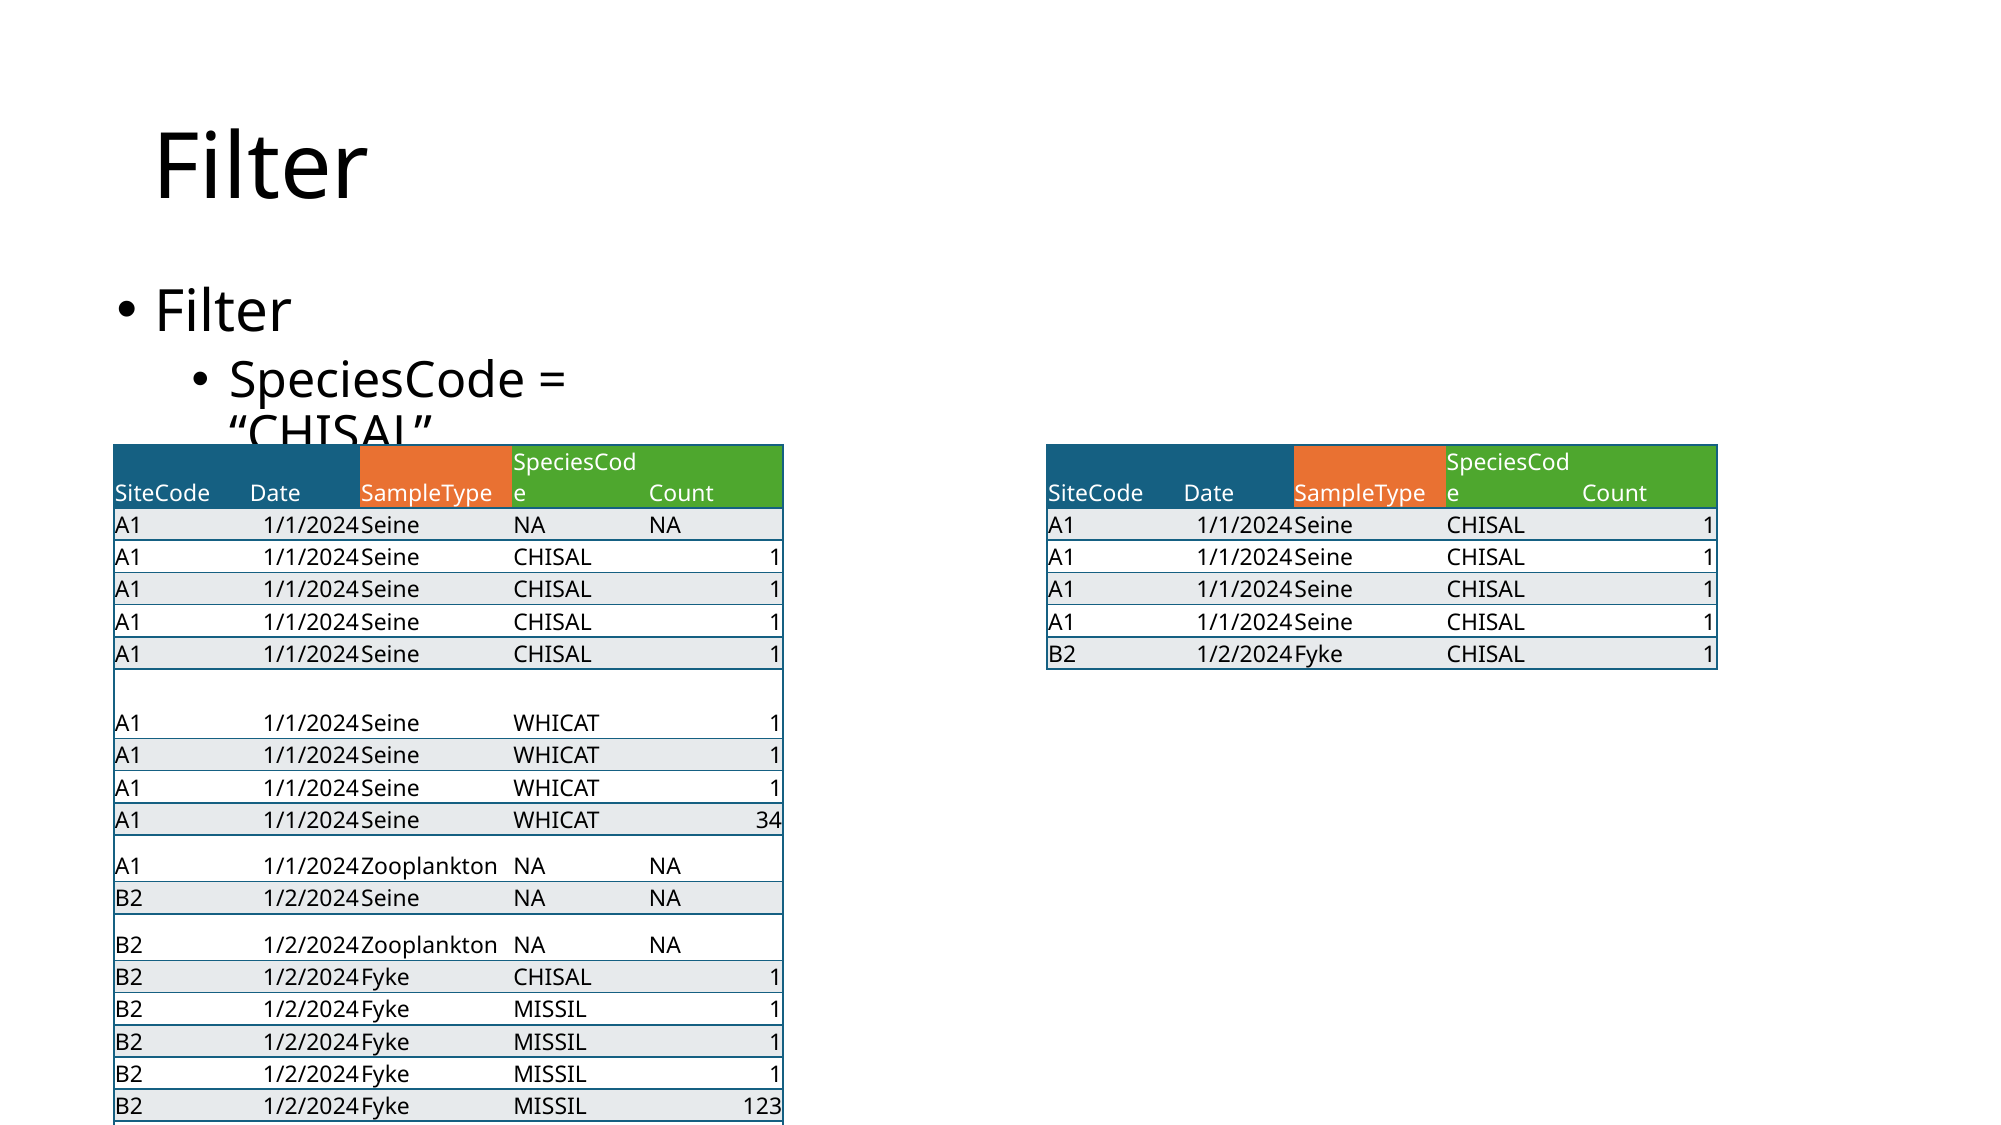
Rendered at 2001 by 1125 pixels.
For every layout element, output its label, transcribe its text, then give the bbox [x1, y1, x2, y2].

table_cell NA [512, 882, 648, 913]
table_cell 1/1/2024 [249, 638, 360, 668]
table_cell A1 [115, 739, 249, 770]
table_header SpeciesCode [512, 446, 648, 507]
table_header SiteCode [1048, 446, 1183, 507]
table_cell Seine [360, 509, 512, 539]
table_cell A1 [115, 836, 249, 881]
table_cell Seine [360, 771, 512, 802]
table_header Date [1183, 446, 1294, 507]
table_cell 34 [648, 804, 782, 834]
table_cell 1/1/2024 [1183, 541, 1294, 572]
table_cell Fyke [360, 1058, 512, 1088]
table_cell CHISAL [512, 541, 648, 572]
table_cell NA [648, 915, 782, 960]
table_cell 1 [1581, 509, 1716, 539]
table_cell A1 [115, 638, 249, 668]
table_cell NA [512, 509, 648, 539]
table_cell 1/1/2024 [249, 670, 360, 738]
table_cell WHICAT [512, 771, 648, 802]
table_cell B2 [115, 993, 249, 1024]
table_cell 1 [1581, 573, 1716, 604]
table_cell MISSIL [512, 993, 648, 1024]
table_cell CHISAL [512, 961, 648, 992]
table_cell A1 [1048, 509, 1183, 539]
table_cell A1 [1048, 541, 1183, 572]
table_cell 1 [648, 670, 782, 738]
table_cell 1/1/2024 [249, 605, 360, 636]
table_cell Seine [360, 882, 512, 913]
table_cell 1/1/2024 [249, 836, 360, 881]
table_cell A1 [1048, 573, 1183, 604]
table_cell NA [648, 836, 782, 881]
table_cell Seine [360, 804, 512, 834]
table_header SiteCode [115, 446, 249, 507]
table_cell Seine [360, 573, 512, 604]
table_cell A1 [115, 573, 249, 604]
table_cell 1 [1581, 541, 1716, 572]
table_cell 1/1/2024 [249, 771, 360, 802]
table_cell 1 [648, 993, 782, 1024]
table_cell A1 [115, 541, 249, 572]
table_cell 1/2/2024 [249, 1058, 360, 1088]
table_cell 1 [648, 605, 782, 636]
table_header SampleType [360, 446, 512, 507]
table_cell CHISAL [512, 605, 648, 636]
table_cell A1 [115, 670, 249, 738]
table_cell 1/2/2024 [249, 915, 360, 960]
table_cell A1 [115, 804, 249, 834]
table_cell 1 [1581, 638, 1716, 668]
table_cell Seine [360, 739, 512, 770]
table_cell Fyke [1294, 638, 1446, 668]
table_cell CHISAL [1446, 509, 1581, 539]
table_cell CHISAL [512, 573, 648, 604]
table_cell 1/2/2024 [249, 1026, 360, 1056]
table_cell WHICAT [512, 739, 648, 770]
table_cell NA [512, 915, 648, 960]
table_cell Fyke [360, 961, 512, 992]
table_cell Seine [1294, 541, 1446, 572]
table_cell 1/1/2024 [249, 541, 360, 572]
table_cell NA [512, 836, 648, 881]
table_cell 1/1/2024 [249, 739, 360, 770]
table_cell A1 [115, 605, 249, 636]
table_cell 1/1/2024 [1183, 605, 1294, 636]
title Filter [137, 59, 1863, 278]
table_header Count [648, 446, 782, 507]
table_cell A1 [115, 771, 249, 802]
table_cell CHISAL [1446, 541, 1581, 572]
table_cell 1/1/2024 [1183, 573, 1294, 604]
table_cell 1/2/2024 [249, 993, 360, 1024]
table_cell Zooplankton [360, 915, 512, 960]
table_cell NA [648, 882, 782, 913]
table_cell 1 [648, 739, 782, 770]
table_cell 1/2/2024 [249, 882, 360, 913]
table_cell 123 [648, 1090, 782, 1120]
table_cell A1 [1048, 605, 1183, 636]
table_cell B2 [115, 915, 249, 960]
table_cell 1/1/2024 [249, 804, 360, 834]
table_cell Fyke [360, 1090, 512, 1120]
table_cell CHISAL [1446, 638, 1581, 668]
table_cell MISSIL [512, 1026, 648, 1056]
table_cell B2 [115, 961, 249, 992]
table_cell 1 [648, 638, 782, 668]
table_cell CHISAL [1446, 605, 1581, 636]
table_cell 1 [648, 541, 782, 572]
table_cell B2 [1048, 638, 1183, 668]
table_cell Fyke [360, 993, 512, 1024]
table_cell 1/1/2024 [1183, 509, 1294, 539]
table_cell 1 [648, 573, 782, 604]
table_cell 1 [648, 1058, 782, 1088]
table_cell Seine [360, 541, 512, 572]
table_cell WHICAT [512, 804, 648, 834]
table_cell NA [648, 509, 782, 539]
table_cell 1 [1581, 605, 1716, 636]
table_cell MISSIL [512, 1058, 648, 1088]
table_cell WHICAT [512, 670, 648, 738]
table_cell 1/2/2024 [1183, 638, 1294, 668]
table_cell CHISAL [512, 638, 648, 668]
table_cell MISSIL [512, 1090, 648, 1120]
table_cell Seine [1294, 605, 1446, 636]
table_cell A1 [115, 509, 249, 539]
table_cell 1/1/2024 [249, 509, 360, 539]
table_cell 1/1/2024 [249, 573, 360, 604]
table_cell B2 [115, 1026, 249, 1056]
table_cell B2 [115, 882, 249, 913]
table_cell Seine [1294, 509, 1446, 539]
table_cell B2 [115, 1090, 249, 1120]
table_header Date [249, 446, 360, 507]
table_cell Zooplankton [360, 836, 512, 881]
table_cell 1/2/2024 [249, 961, 360, 992]
table_cell 1 [648, 1026, 782, 1056]
table_cell 1 [648, 961, 782, 992]
table_cell 1 [648, 771, 782, 802]
table_header SpeciesCode [1446, 446, 1581, 507]
table_cell Seine [360, 605, 512, 636]
table_cell 1/2/2024 [249, 1090, 360, 1120]
table_header SampleType [1294, 446, 1446, 507]
table_cell Seine [1294, 573, 1446, 604]
table_cell CHISAL [1446, 573, 1581, 604]
table_cell Seine [360, 670, 512, 738]
table_cell Fyke [360, 1026, 512, 1056]
table_cell B2 [115, 1058, 249, 1088]
table_cell Seine [360, 638, 512, 668]
text_box Filter SpeciesCode = “CHISAL” [101, 273, 796, 988]
table_header Count [1581, 446, 1716, 507]
